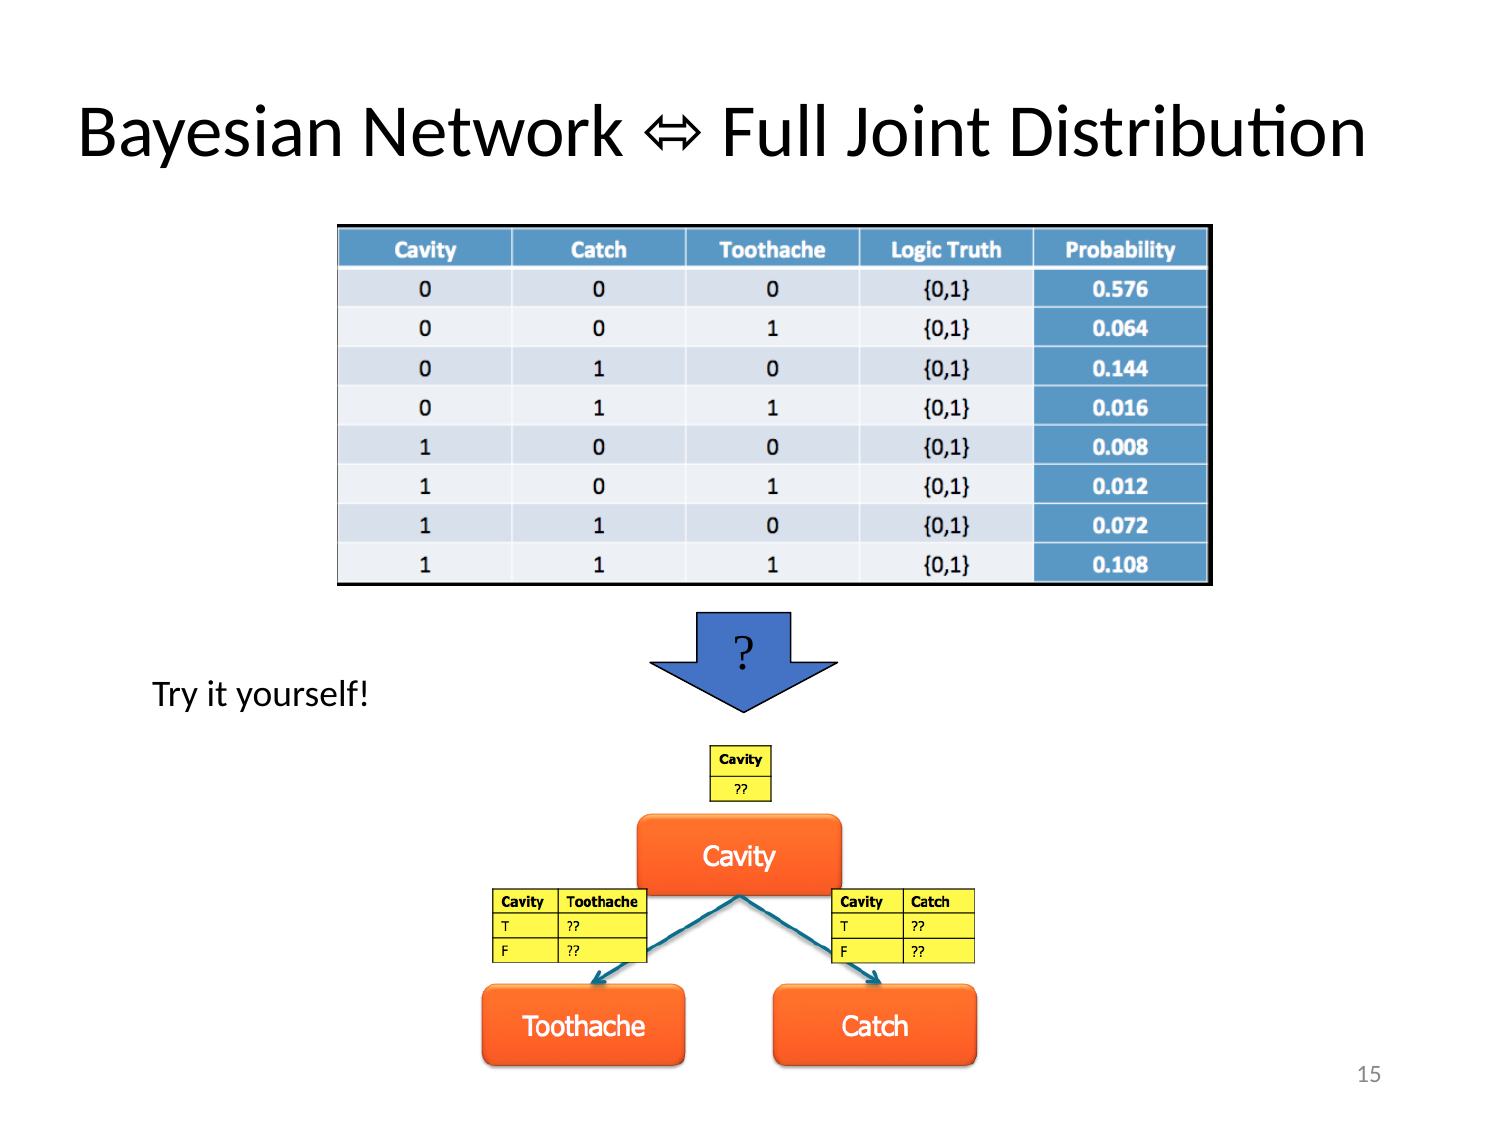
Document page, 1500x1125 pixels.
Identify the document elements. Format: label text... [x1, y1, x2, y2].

text_box ? [650, 612, 838, 713]
title Bayesian Network ⬄ Full Joint Distribution [62, 50, 1425, 216]
text_box Try it yourself! [137, 661, 474, 722]
slide_number ‹#› [1059, 1042, 1397, 1103]
picture [337, 224, 1213, 586]
picture [474, 724, 992, 1082]
